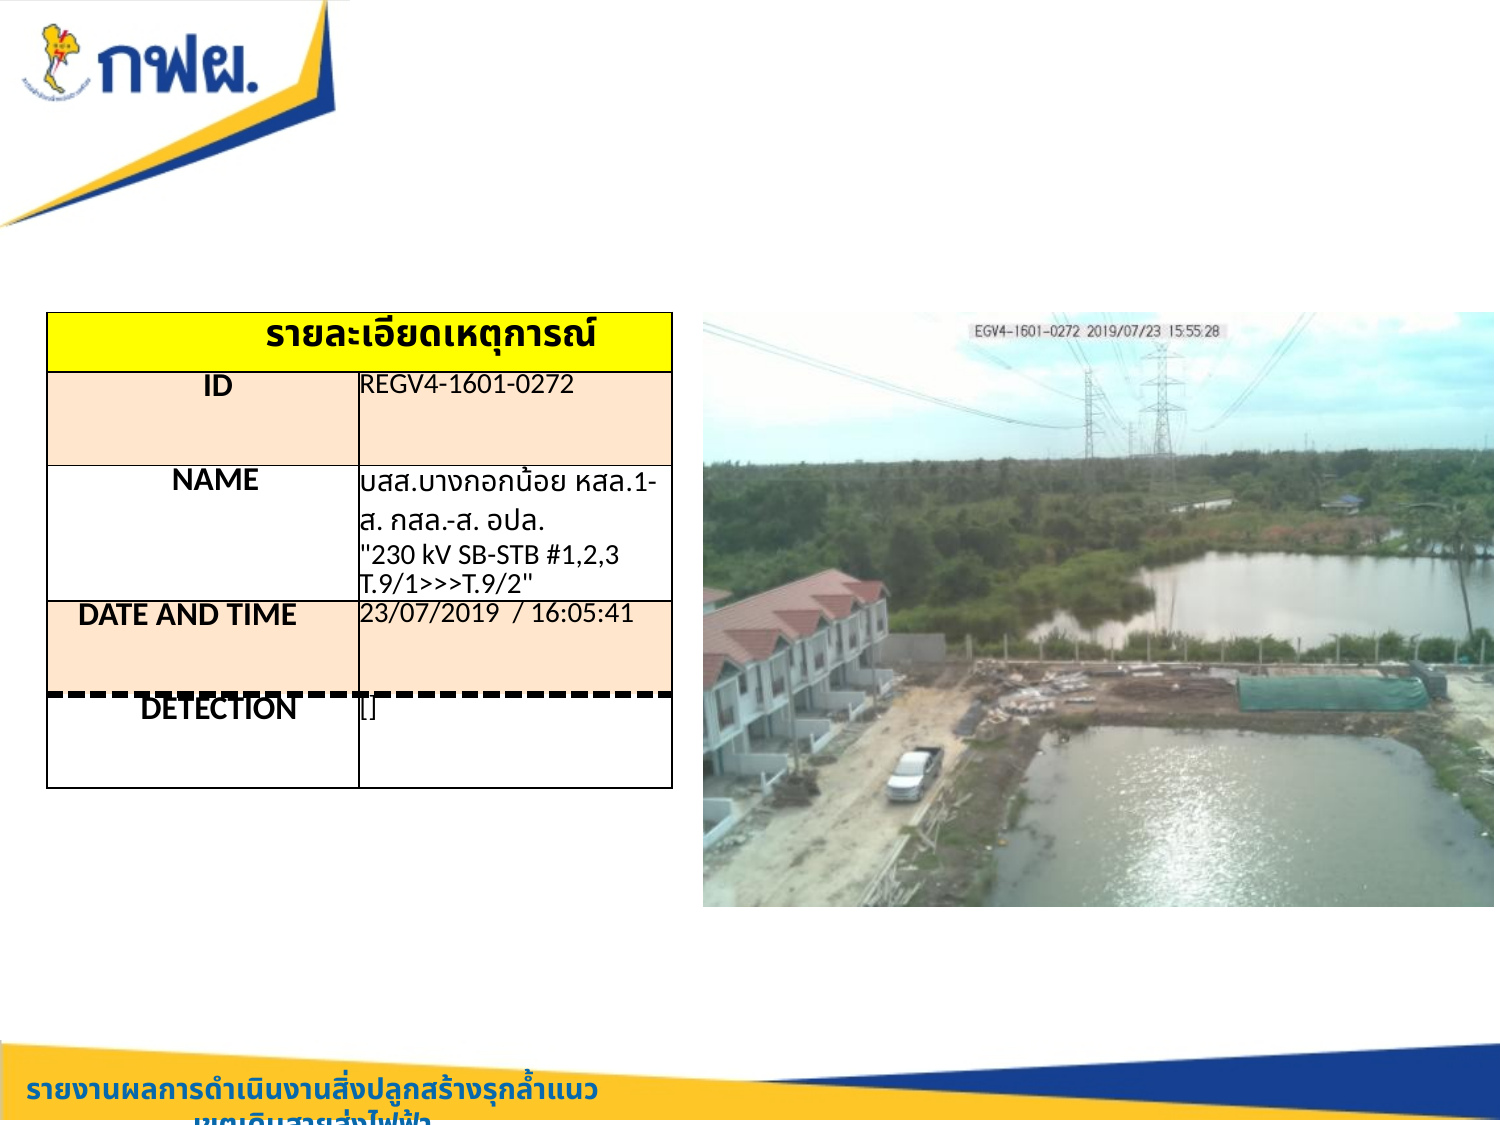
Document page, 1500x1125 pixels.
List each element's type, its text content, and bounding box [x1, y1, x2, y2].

table_cell DATE AND TIME [48, 602, 358, 694]
table_cell DETECTION [48, 694, 358, 787]
picture [0, 0, 351, 235]
table_cell ID [48, 373, 358, 465]
picture [702, 312, 1494, 907]
table_cell บสส.บางกอกน้อย หสล.1-ส. กสล.-ส. อปล. "230 kV SB-STB #1,2,3 T.9/1>>>T.9/2" [360, 466, 671, 600]
table_cell NAME [48, 466, 358, 600]
table_cell REGV4-1601-0272 [360, 373, 671, 465]
table_header รายละเอียดเหตุการณ์ [48, 313, 671, 371]
picture [0, 1040, 1500, 1120]
table_cell 23/07/2019 / 16:05:41 [360, 602, 671, 694]
table_cell [] [360, 694, 671, 787]
